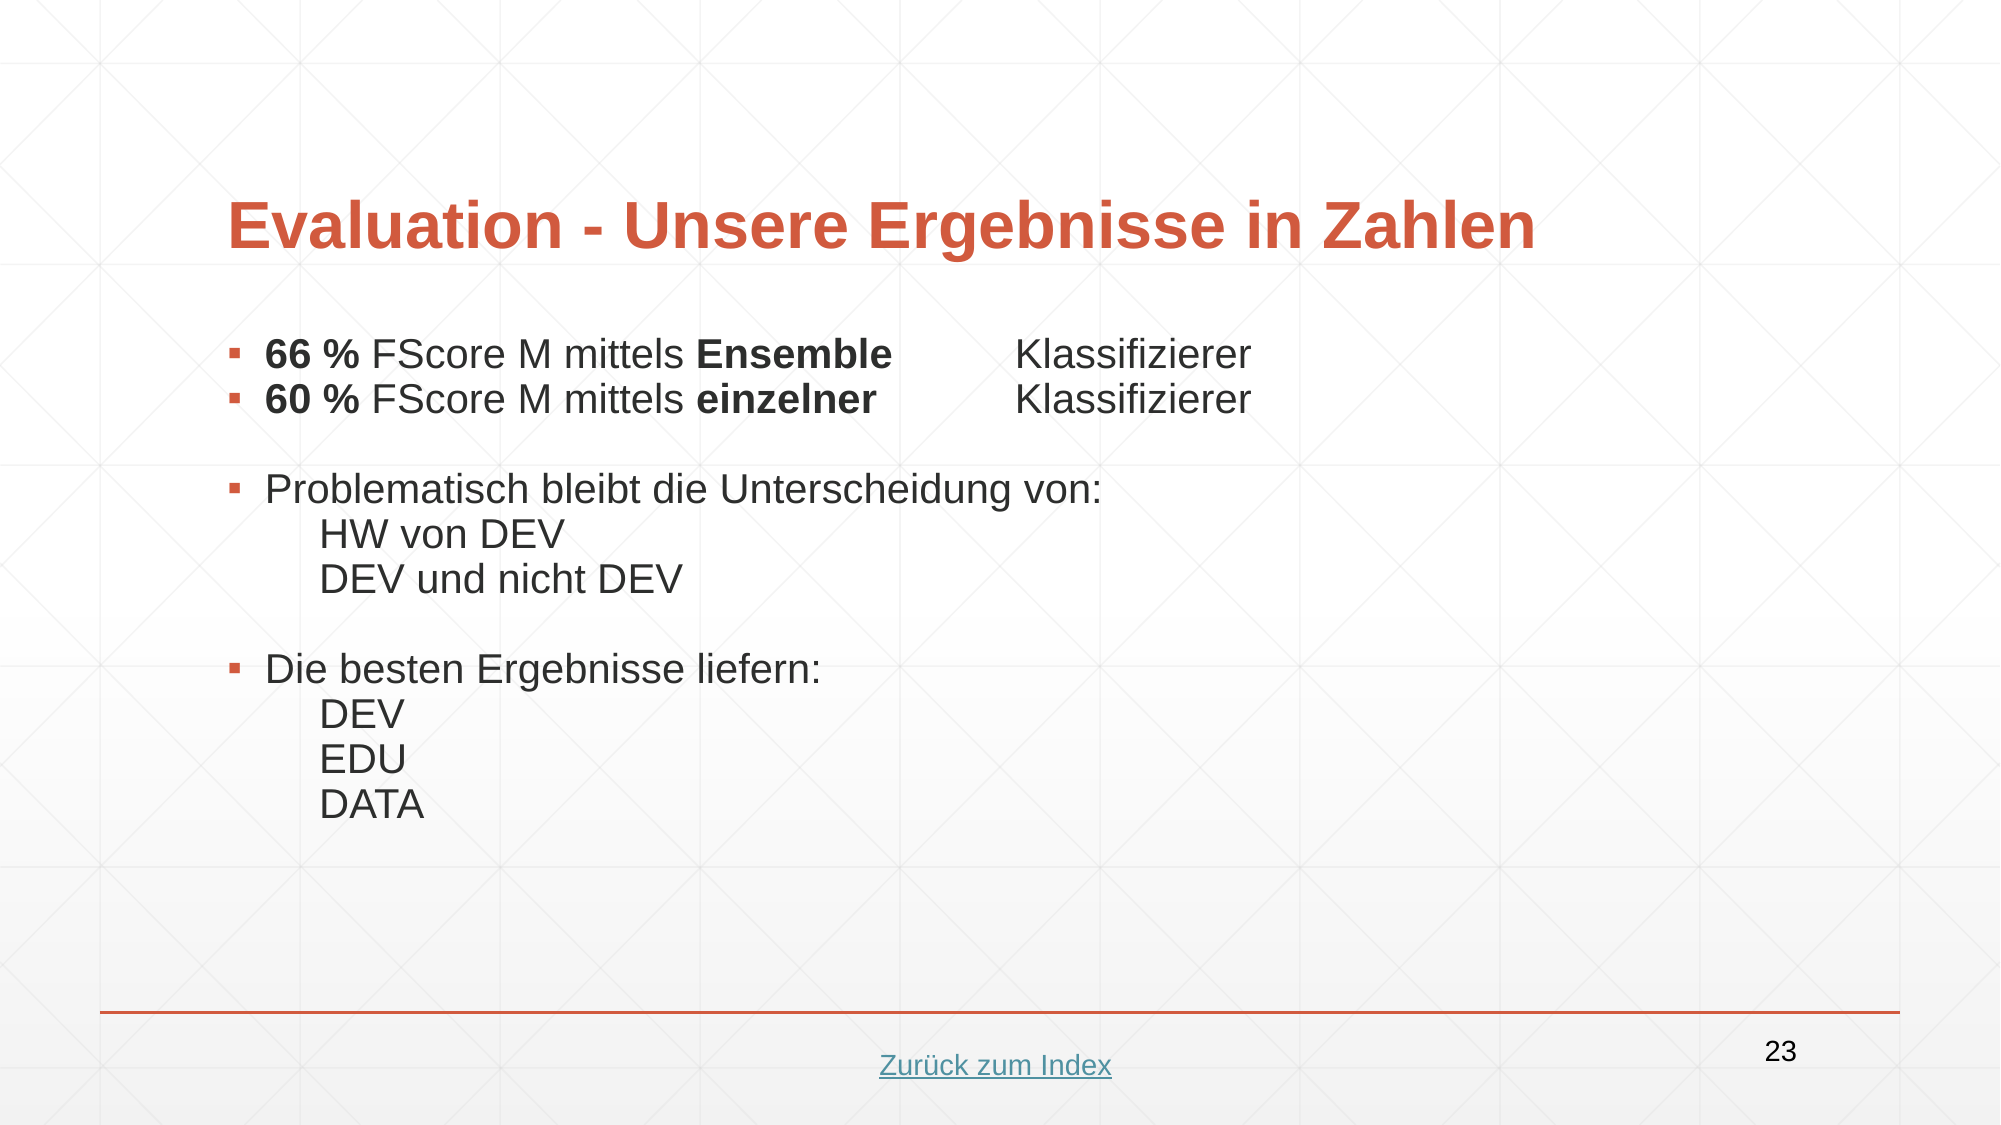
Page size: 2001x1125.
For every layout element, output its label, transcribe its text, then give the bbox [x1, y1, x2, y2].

text_box Zurück zum Index [864, 1031, 1136, 1094]
text_box 66 % FScore M mittels Ensemble Klassifizierer 60 % FScore M mittels einzelner Klassifizierer Problematisch bleibt die Unterscheidung von: HW von DEV DEV und nicht DEV Die besten Ergebnisse liefern: DEV EDU DATA [212, 324, 1788, 950]
slide_number 23 [1749, 1031, 1901, 1069]
title Evaluation - Unsere Ergebnisse in Zahlen [212, 82, 1788, 271]
